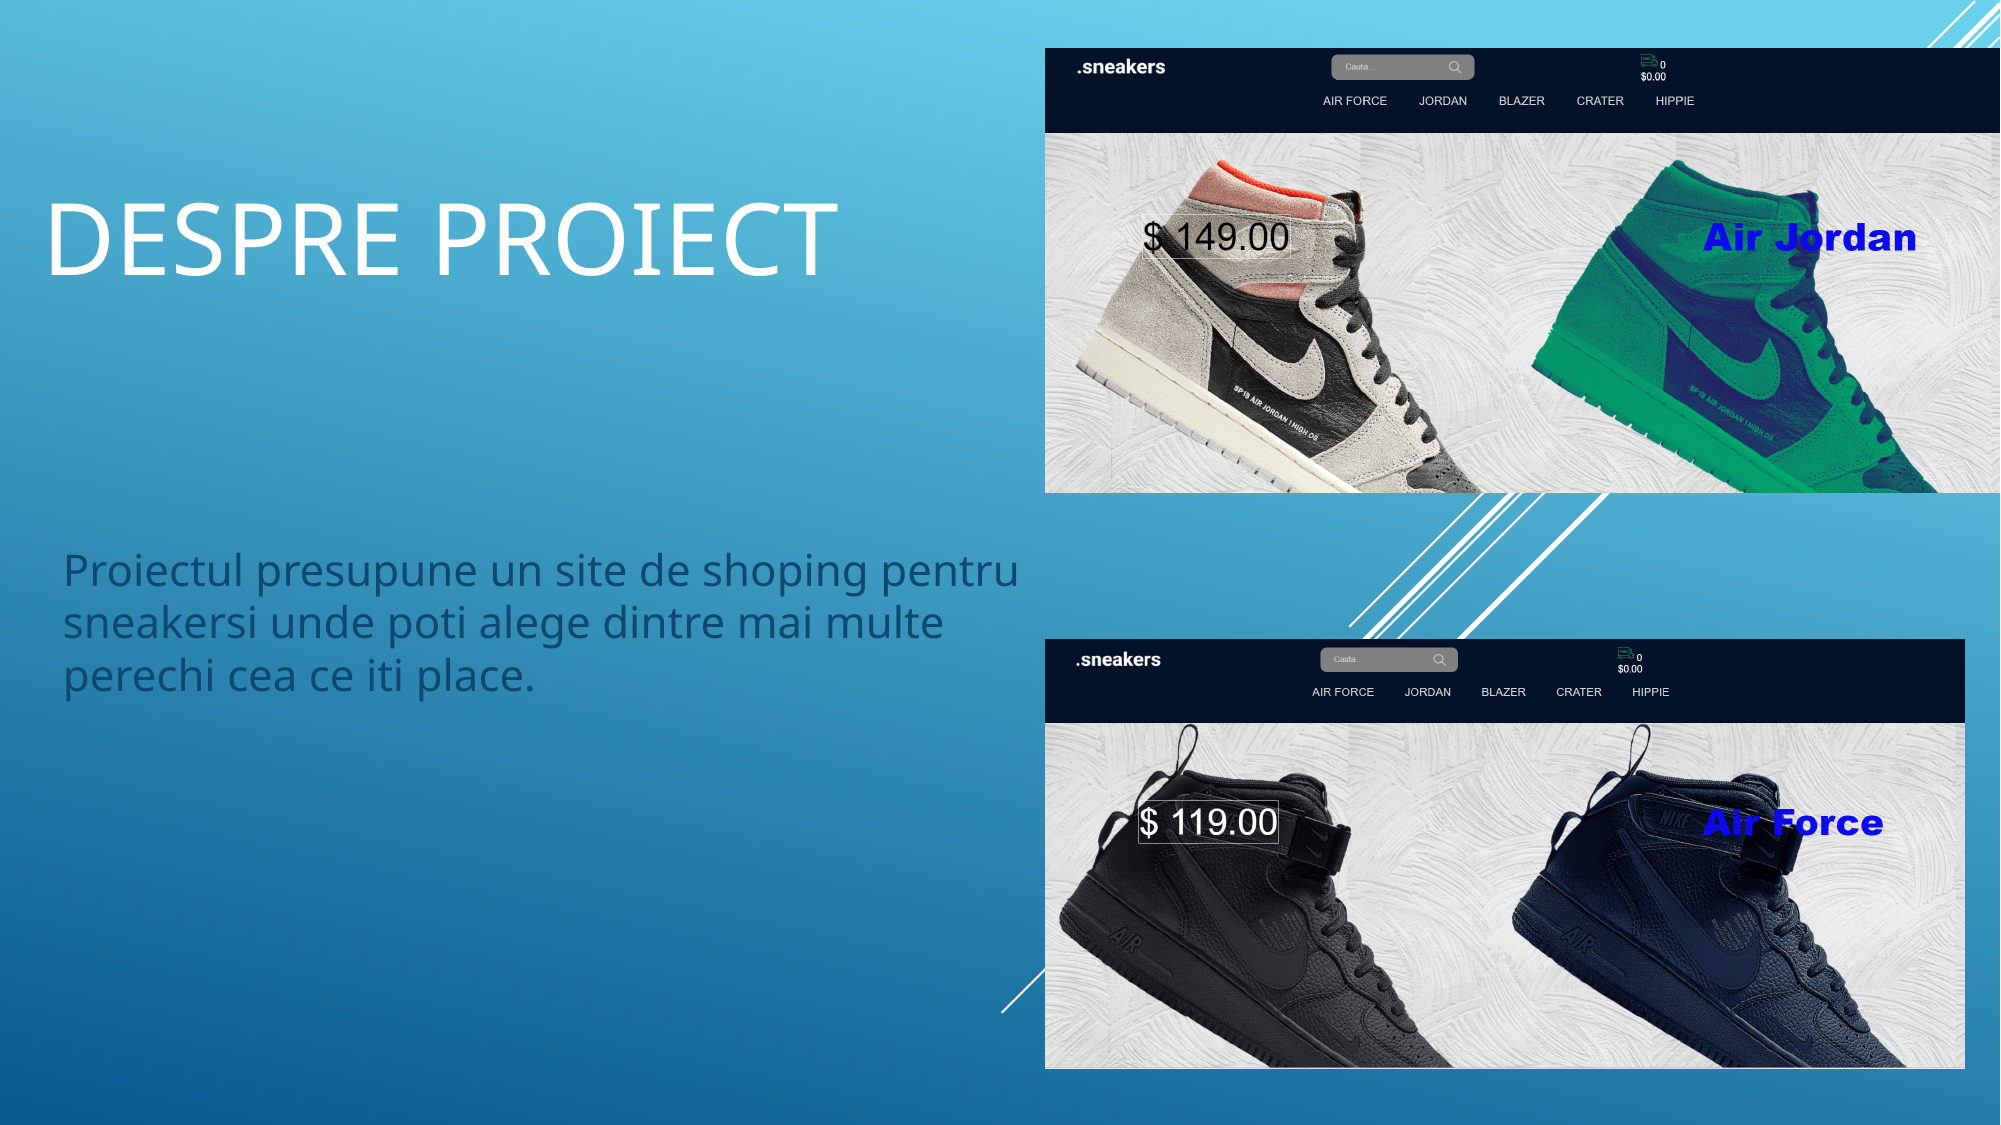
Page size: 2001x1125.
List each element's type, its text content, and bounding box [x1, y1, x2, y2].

subtitle Proiectul presupune un site de shoping pentru sneakersi unde poti alege dintre mai multe perechi cea ce iti place. [47, 535, 1098, 855]
title Despre proiect [27, 78, 999, 303]
picture [1045, 639, 1965, 1070]
picture [1045, 48, 2000, 494]
